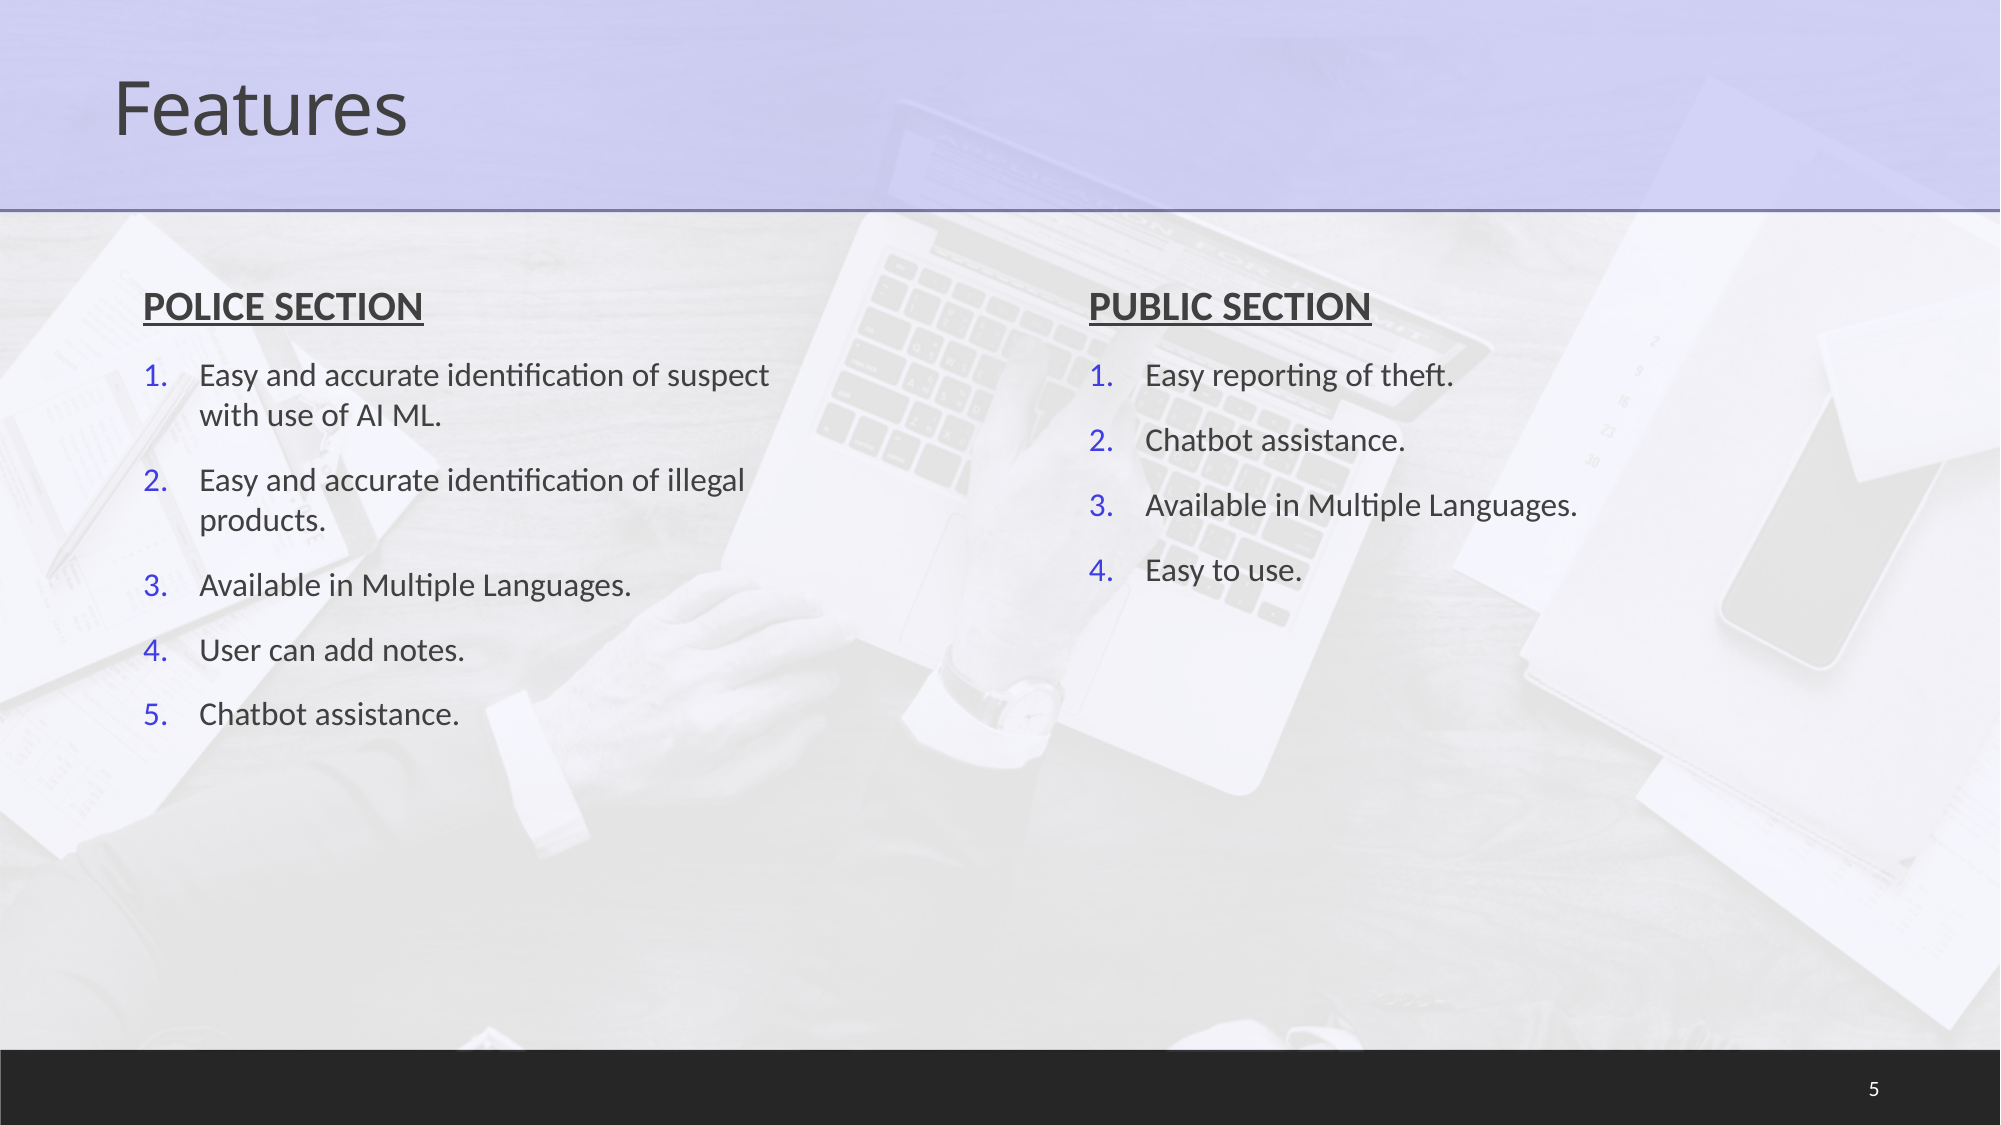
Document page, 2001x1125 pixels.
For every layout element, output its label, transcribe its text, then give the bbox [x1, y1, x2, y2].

slide_number 5 [1793, 1060, 1895, 1118]
picture [0, 0, 2000, 1052]
